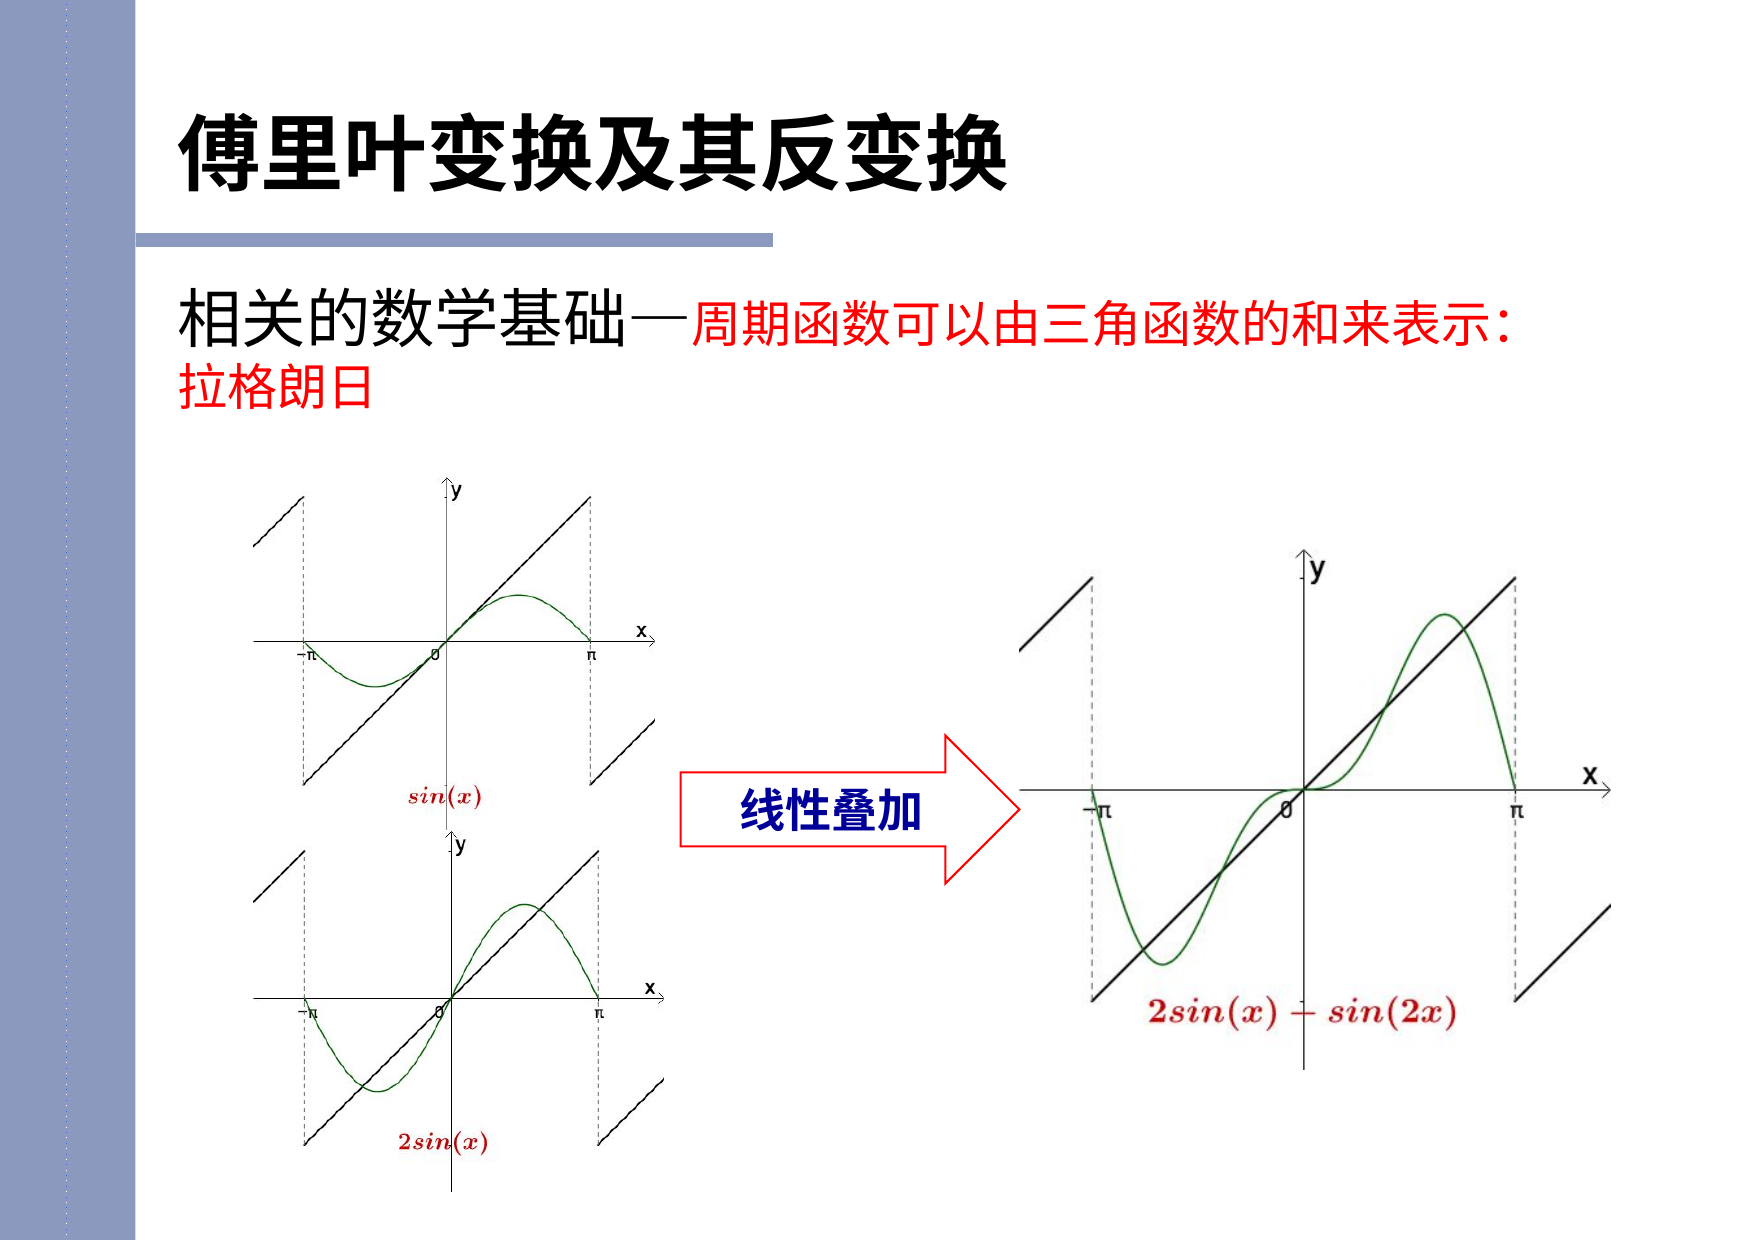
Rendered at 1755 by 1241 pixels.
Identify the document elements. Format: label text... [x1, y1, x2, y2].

text_box 相关的数学基础—周期函数可以由三角函数的和来表示： 拉格朗日 [1380, 270, 1680, 423]
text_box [0, 0, 1380, 1240]
picture [1380, 548, 1611, 1070]
